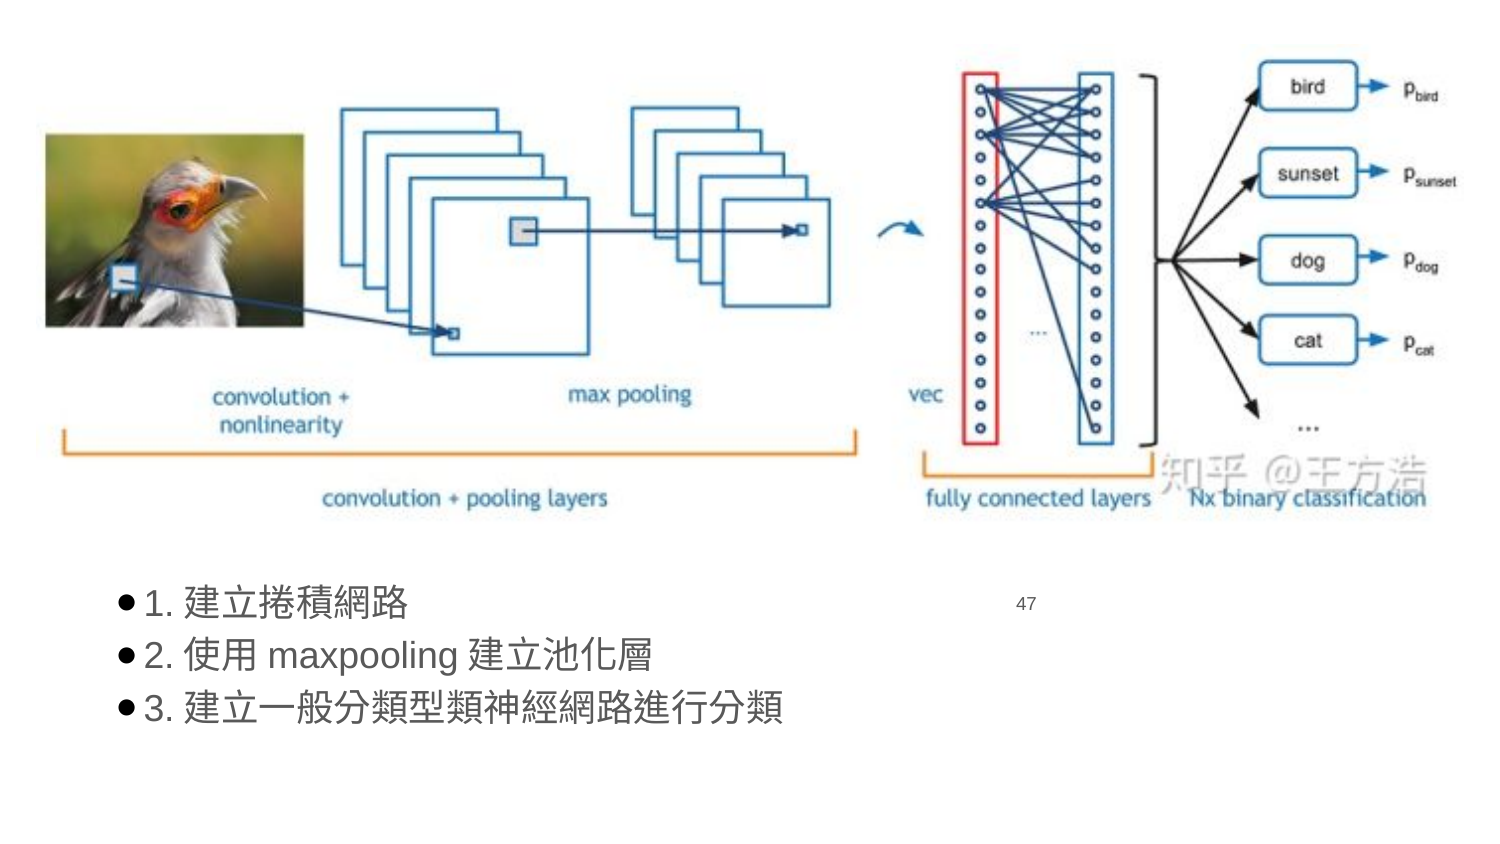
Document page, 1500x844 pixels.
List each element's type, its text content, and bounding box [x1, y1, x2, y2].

list 1.建立捲積網路 2.使用maxpooling建立池化層 3.建立一般分類型類神經網路進行分類 [103, 581, 1397, 760]
picture [36, 44, 1464, 533]
slide_number ‹#› [794, 586, 1048, 621]
